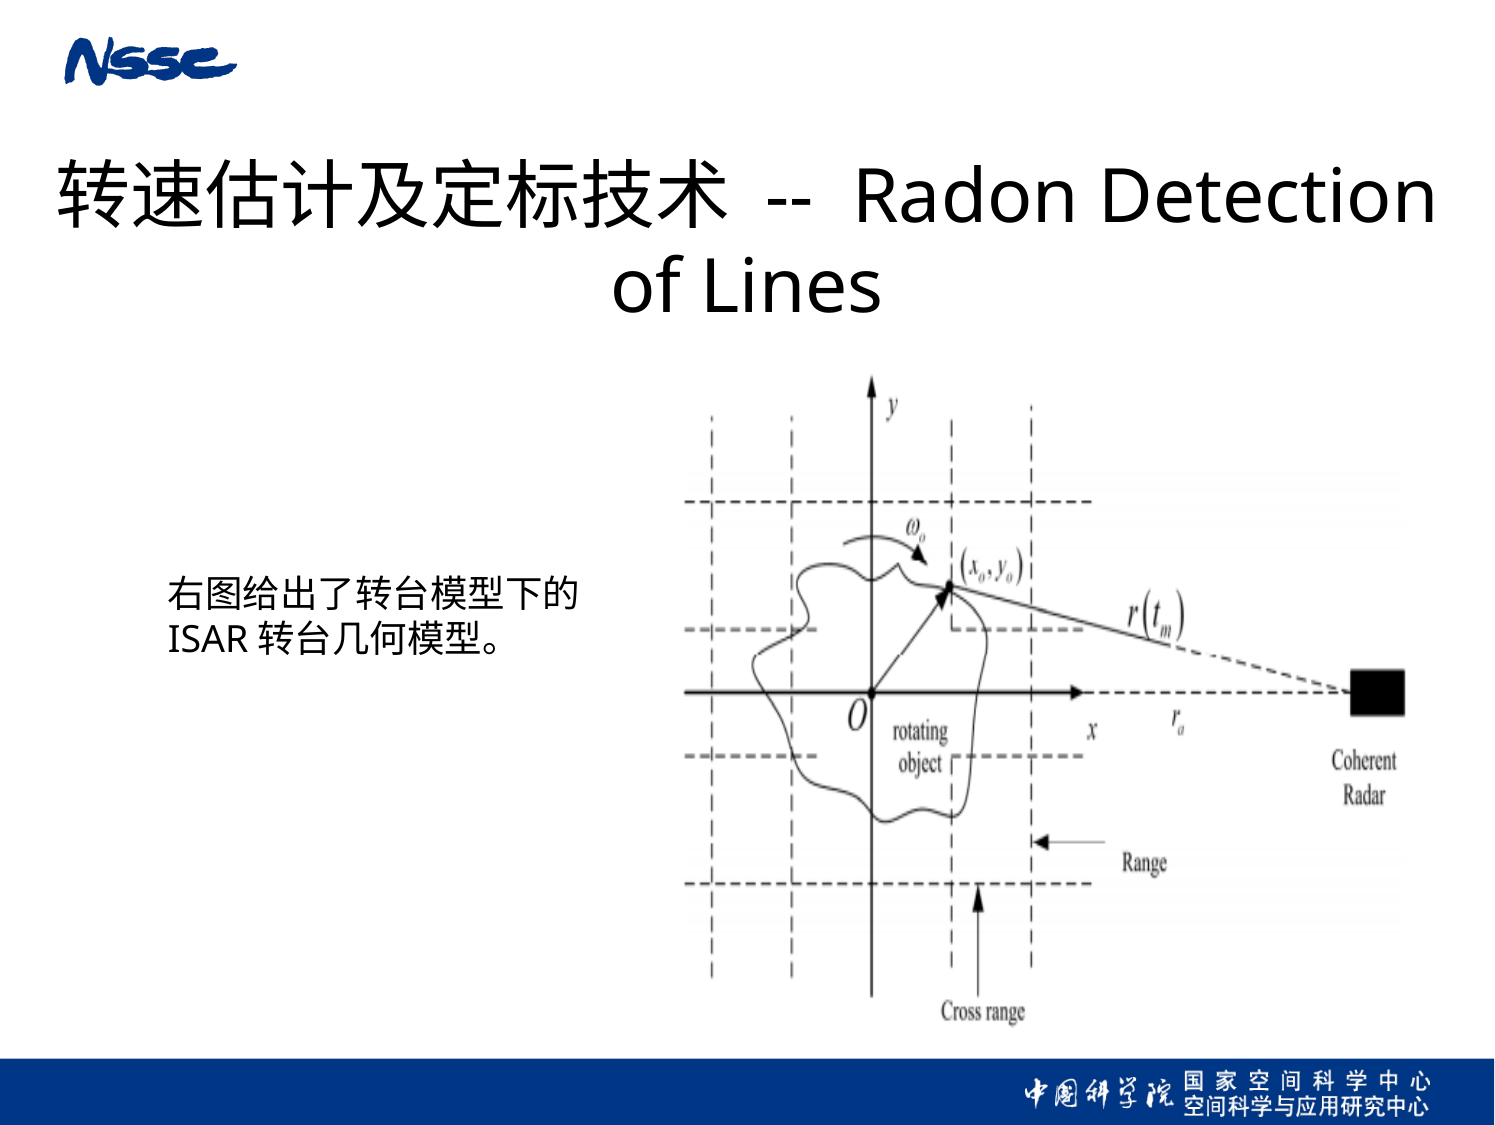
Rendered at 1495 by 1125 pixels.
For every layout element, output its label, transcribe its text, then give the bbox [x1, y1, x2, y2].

picture [1025, 1068, 1430, 1117]
picture [41, 19, 258, 101]
text_box 右图给出了转台模型下的ISAR转台几何模型。 [153, 337, 639, 1118]
text_box 转速估计及定标技术 -- Radon Detection of Lines [0, 145, 1495, 331]
picture [635, 338, 1444, 1052]
